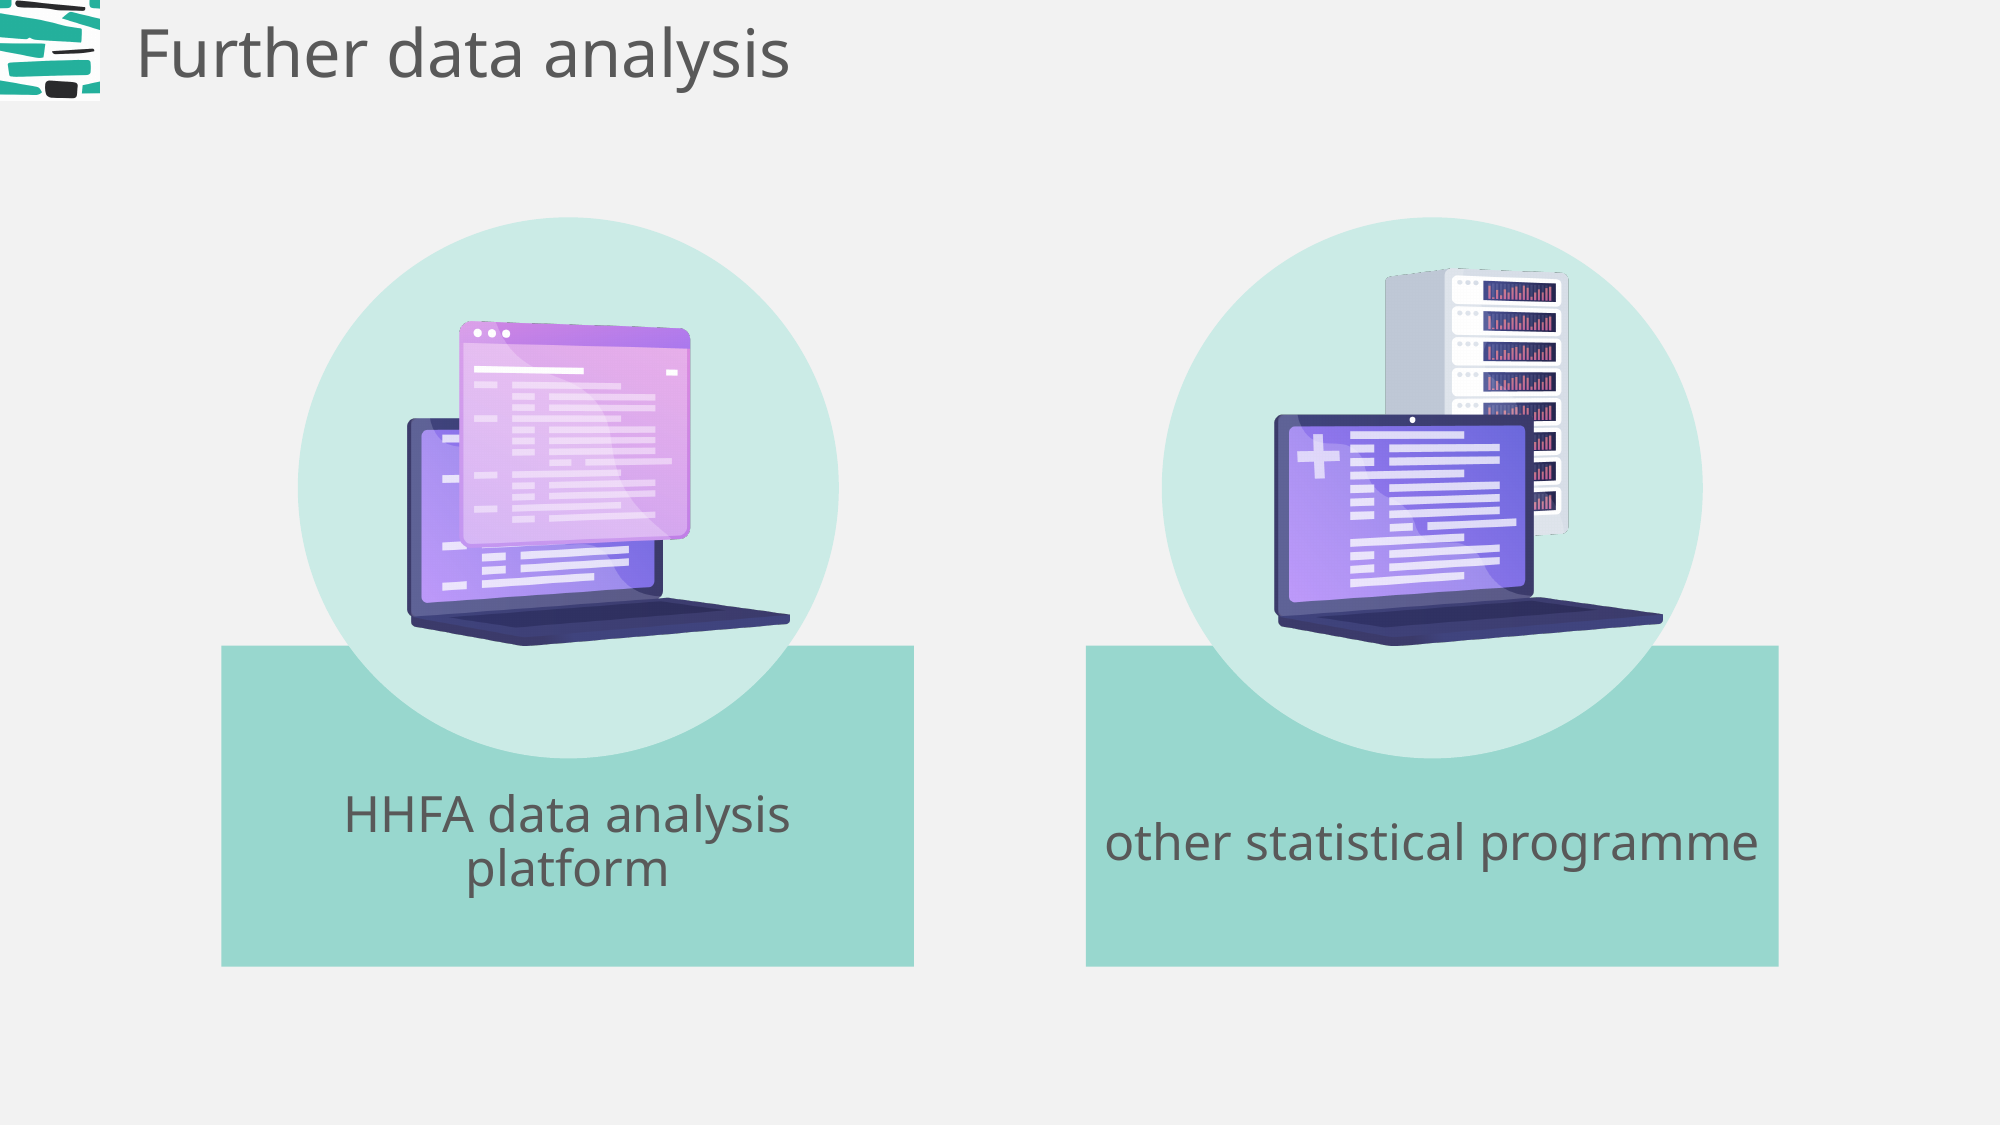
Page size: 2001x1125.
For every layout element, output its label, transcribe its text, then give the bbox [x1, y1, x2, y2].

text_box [297, 217, 839, 759]
text_box other statistical programme [1085, 645, 1779, 967]
text_box HHFA data analysis platform [221, 645, 914, 967]
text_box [0, 0, 1121, 101]
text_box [1161, 217, 1703, 759]
